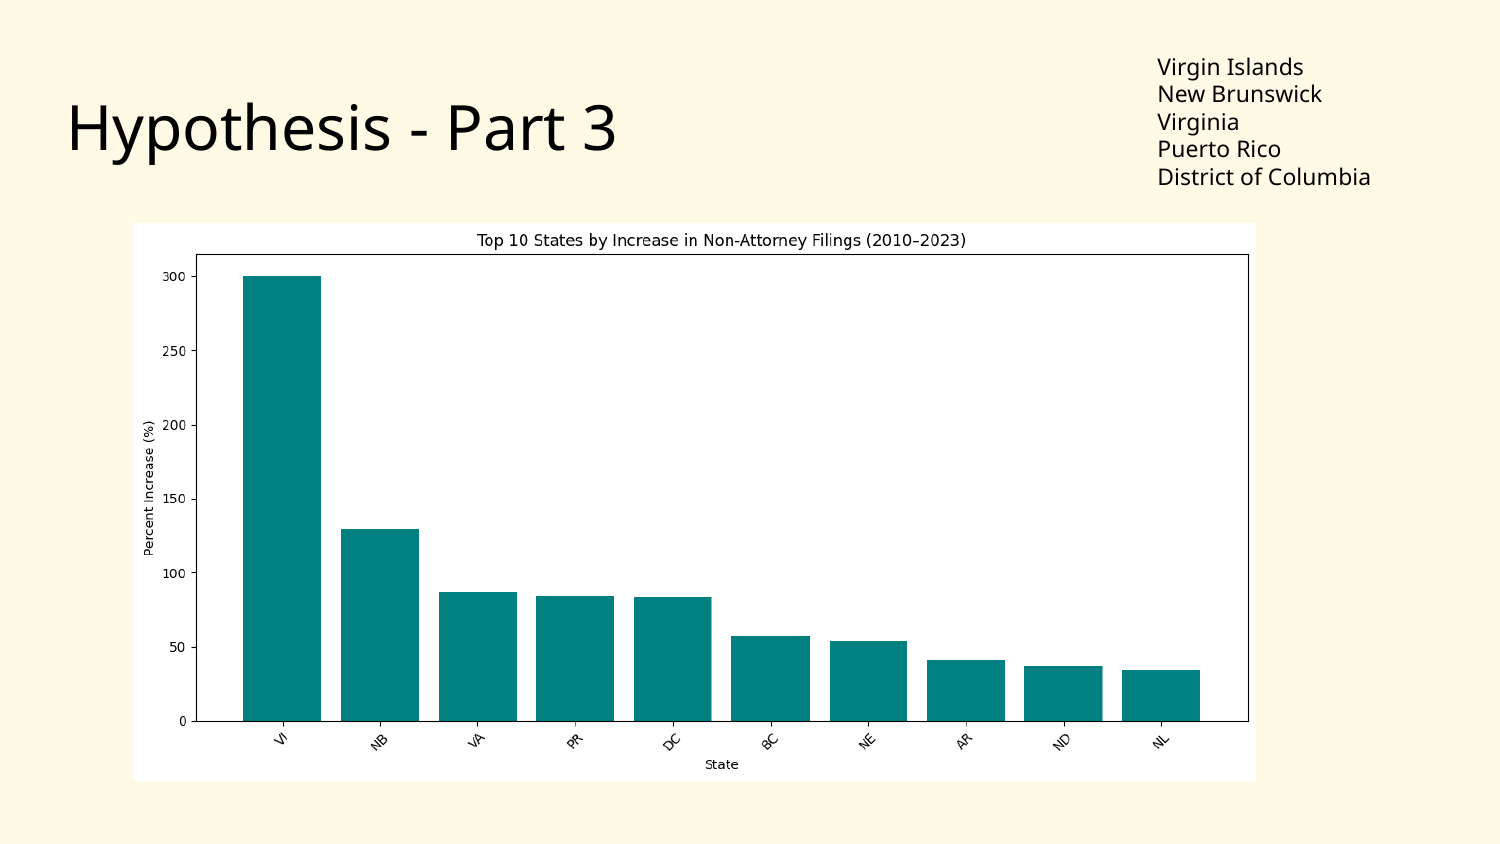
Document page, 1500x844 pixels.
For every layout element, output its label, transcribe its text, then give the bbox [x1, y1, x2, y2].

picture [133, 223, 1257, 781]
title Hypothesis - Part 3 [51, 72, 1142, 167]
text_box Virgin Islands New Brunswick Virginia Puerto Rico District of Columbia [1142, 37, 1448, 432]
